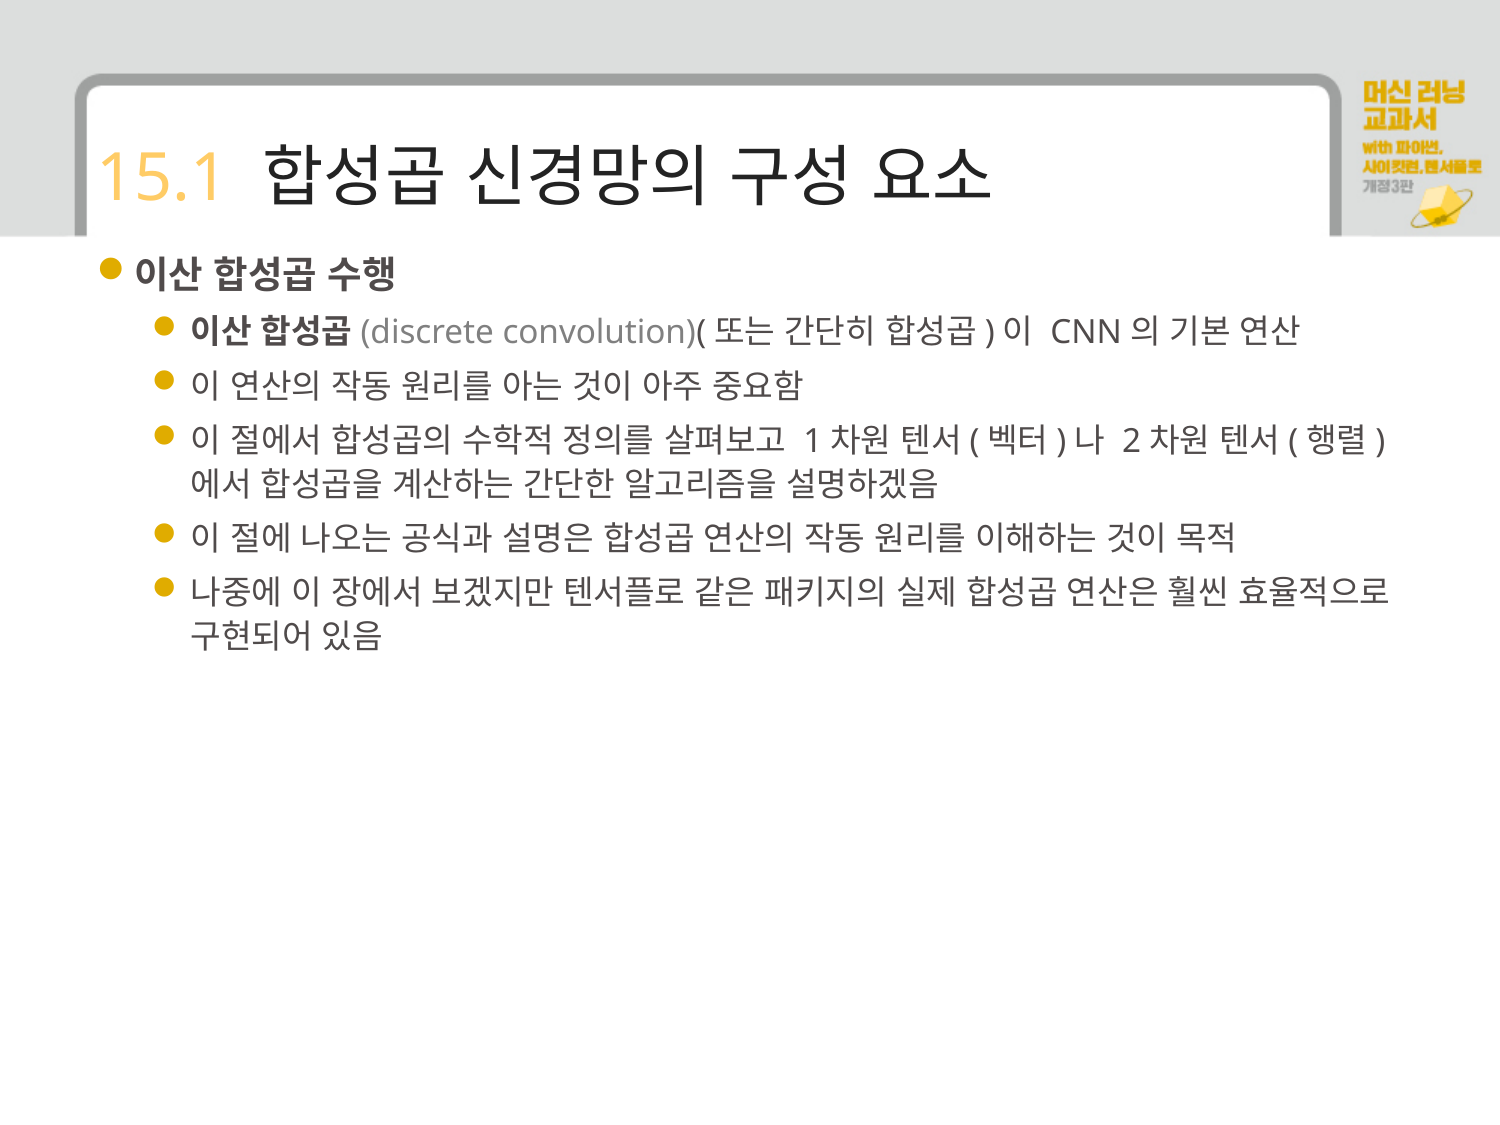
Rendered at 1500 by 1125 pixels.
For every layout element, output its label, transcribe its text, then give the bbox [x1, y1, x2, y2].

picture [0, 0, 1500, 1125]
title 15.1 합성곱 신경망의 구성 요소 [81, 90, 1412, 222]
list 이산 합성곱 수행 이산 합성곱(discrete convolution)(또는 간단히 합성곱)이 CNN의 기본 연산 이 연산의 작동 원리를 아는 것이 아주 중요함 이 절에서 합성곱의 수학적 정의를 살펴보고 1차원 텐서(벡터)나 2차원 텐서(행렬)에서 합성곱을 계산하는 간단한 알고리즘을 설명하겠음 이 절에 나오는 공식과 설명은 합성곱 연산의 작동 원리를 이해하는 것이 목적 나중에 이 장에서 보겠지만 텐서플로 같은 패키지의 실제 합성곱 연산은 훨씬 효율적으로 구현되어 있음 [81, 239, 1412, 1054]
